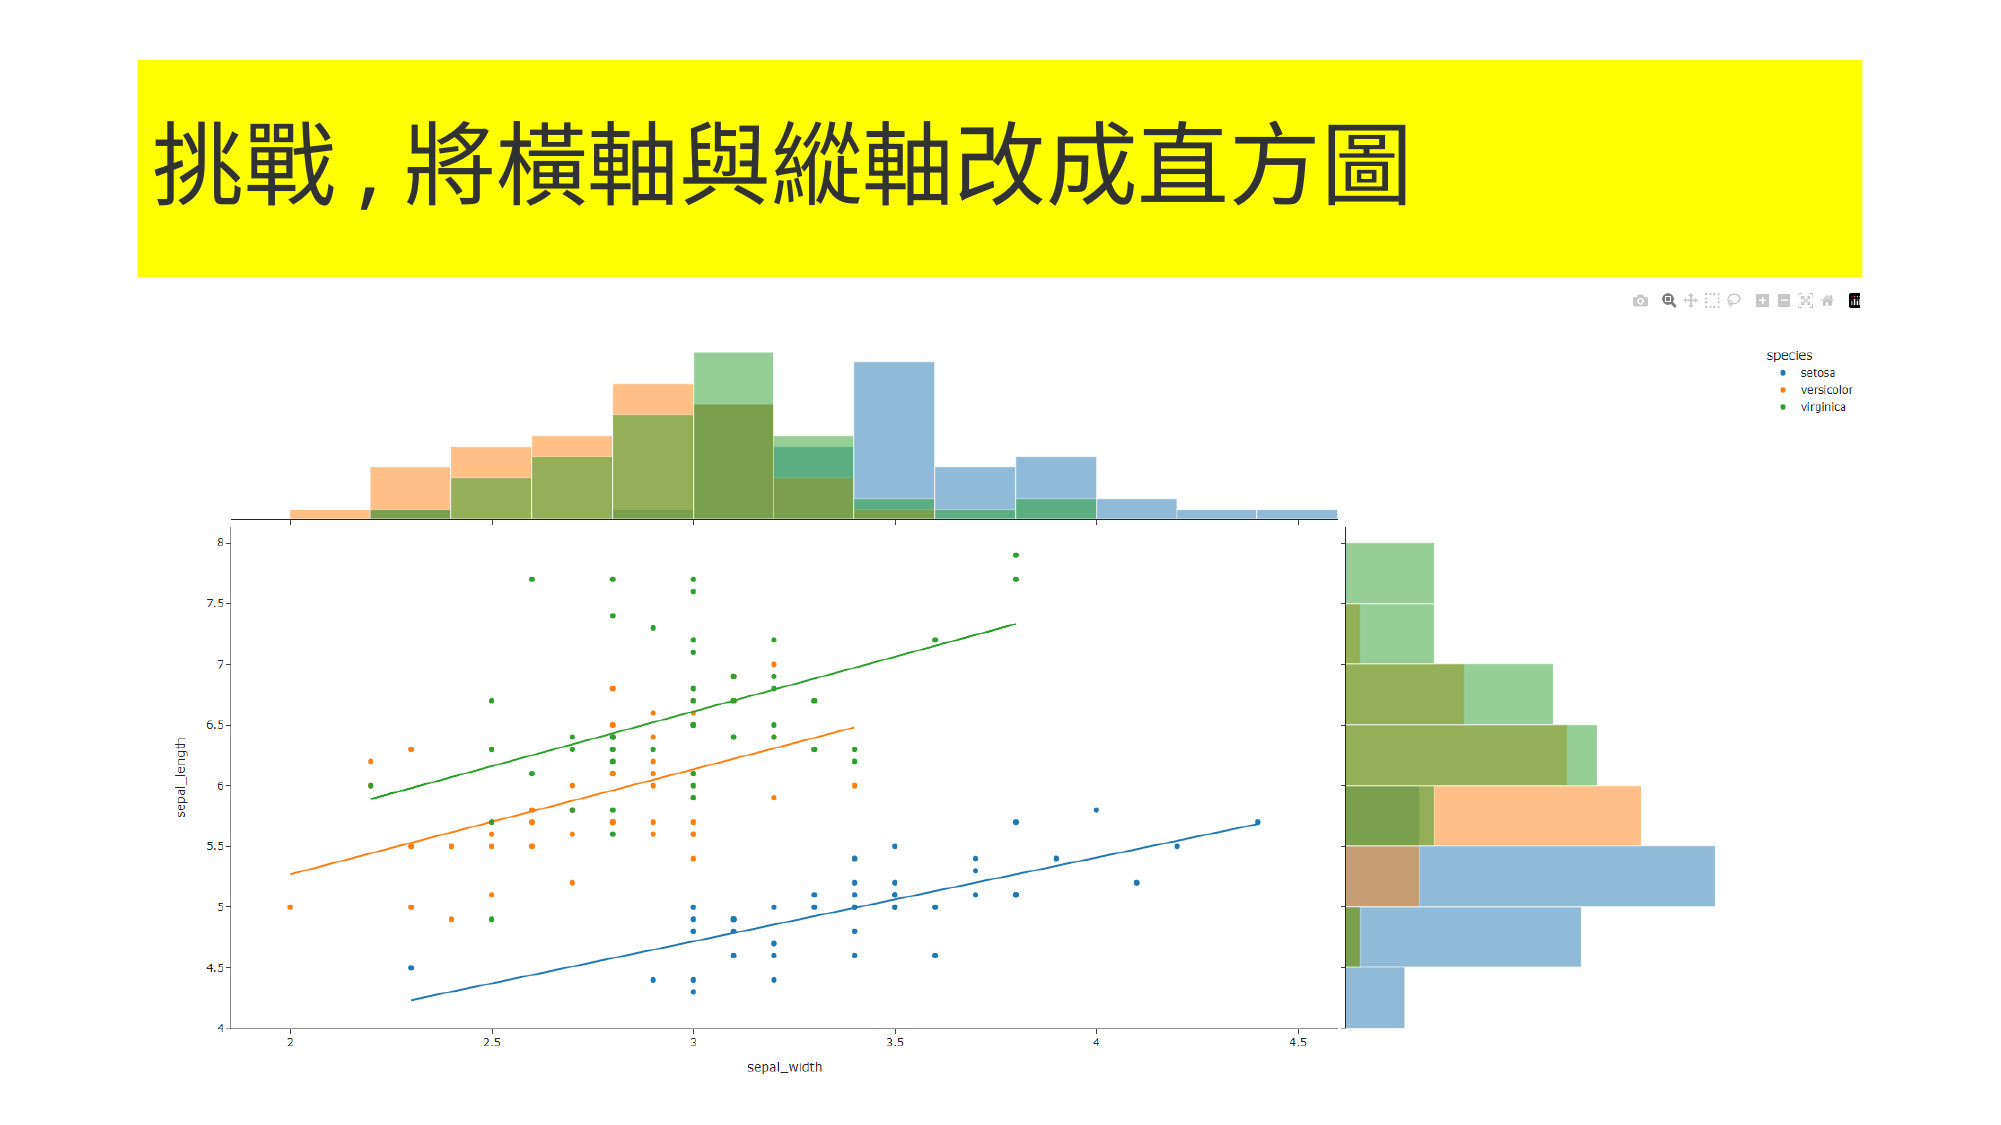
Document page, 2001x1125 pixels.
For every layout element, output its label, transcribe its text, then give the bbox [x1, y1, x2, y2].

picture [152, 282, 1860, 1108]
title 挑戰,將橫軸與縱軸改成直方圖 [137, 59, 1863, 278]
